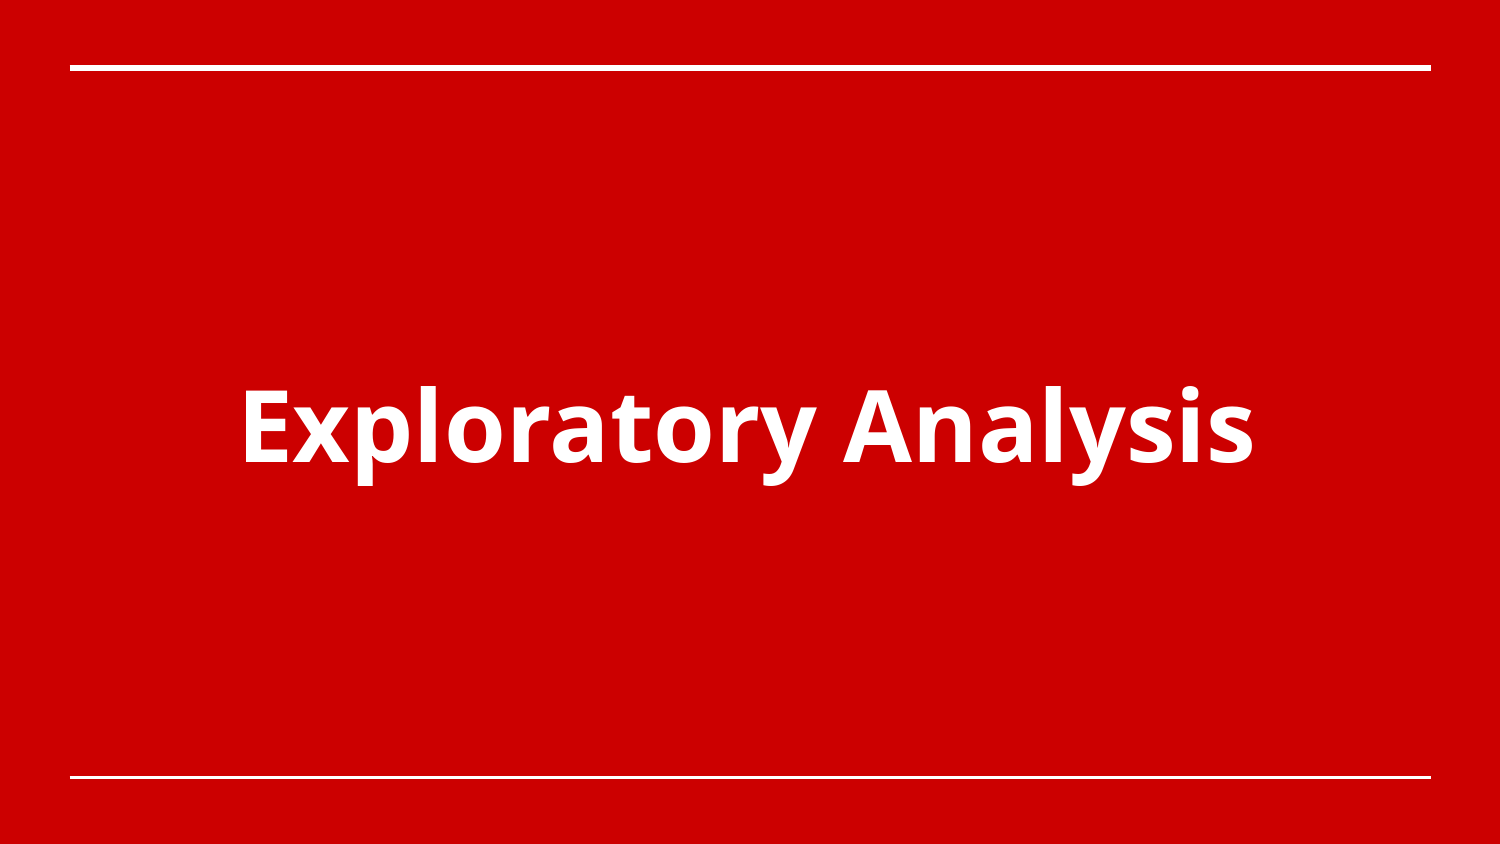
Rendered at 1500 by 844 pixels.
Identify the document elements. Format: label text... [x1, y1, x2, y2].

title Exploratory Analysis [66, 296, 1428, 550]
